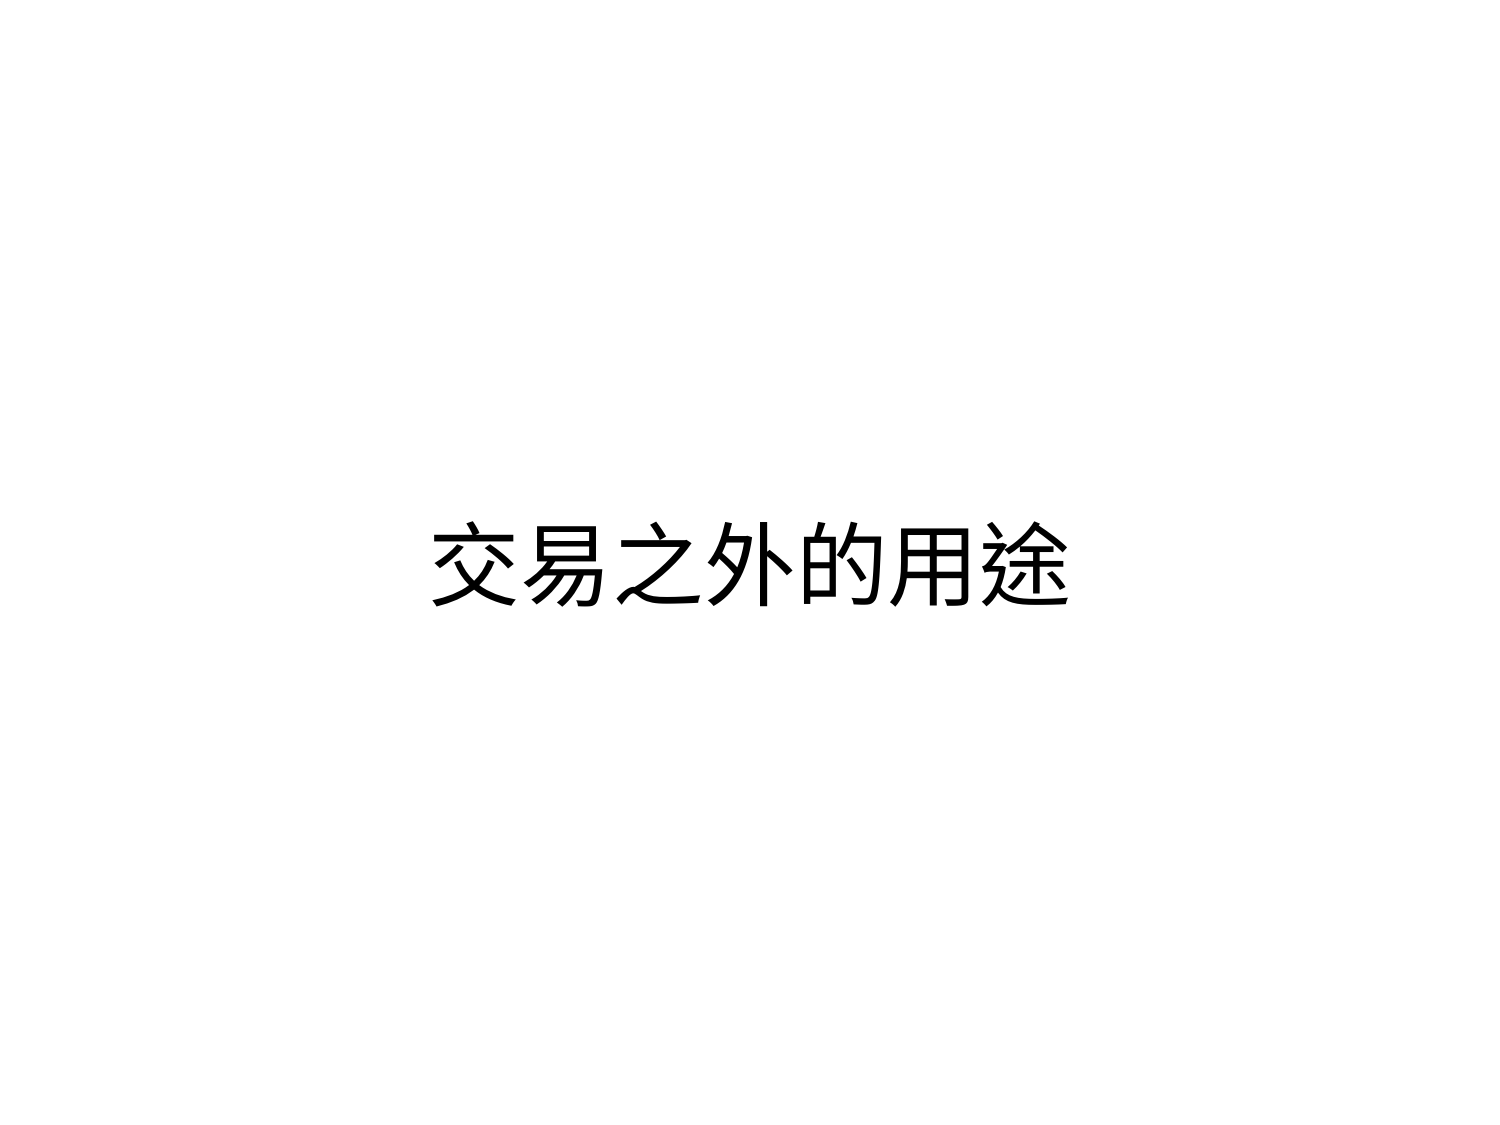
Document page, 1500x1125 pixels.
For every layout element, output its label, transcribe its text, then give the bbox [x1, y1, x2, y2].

title 交易之外的用途 [75, 468, 1425, 657]
